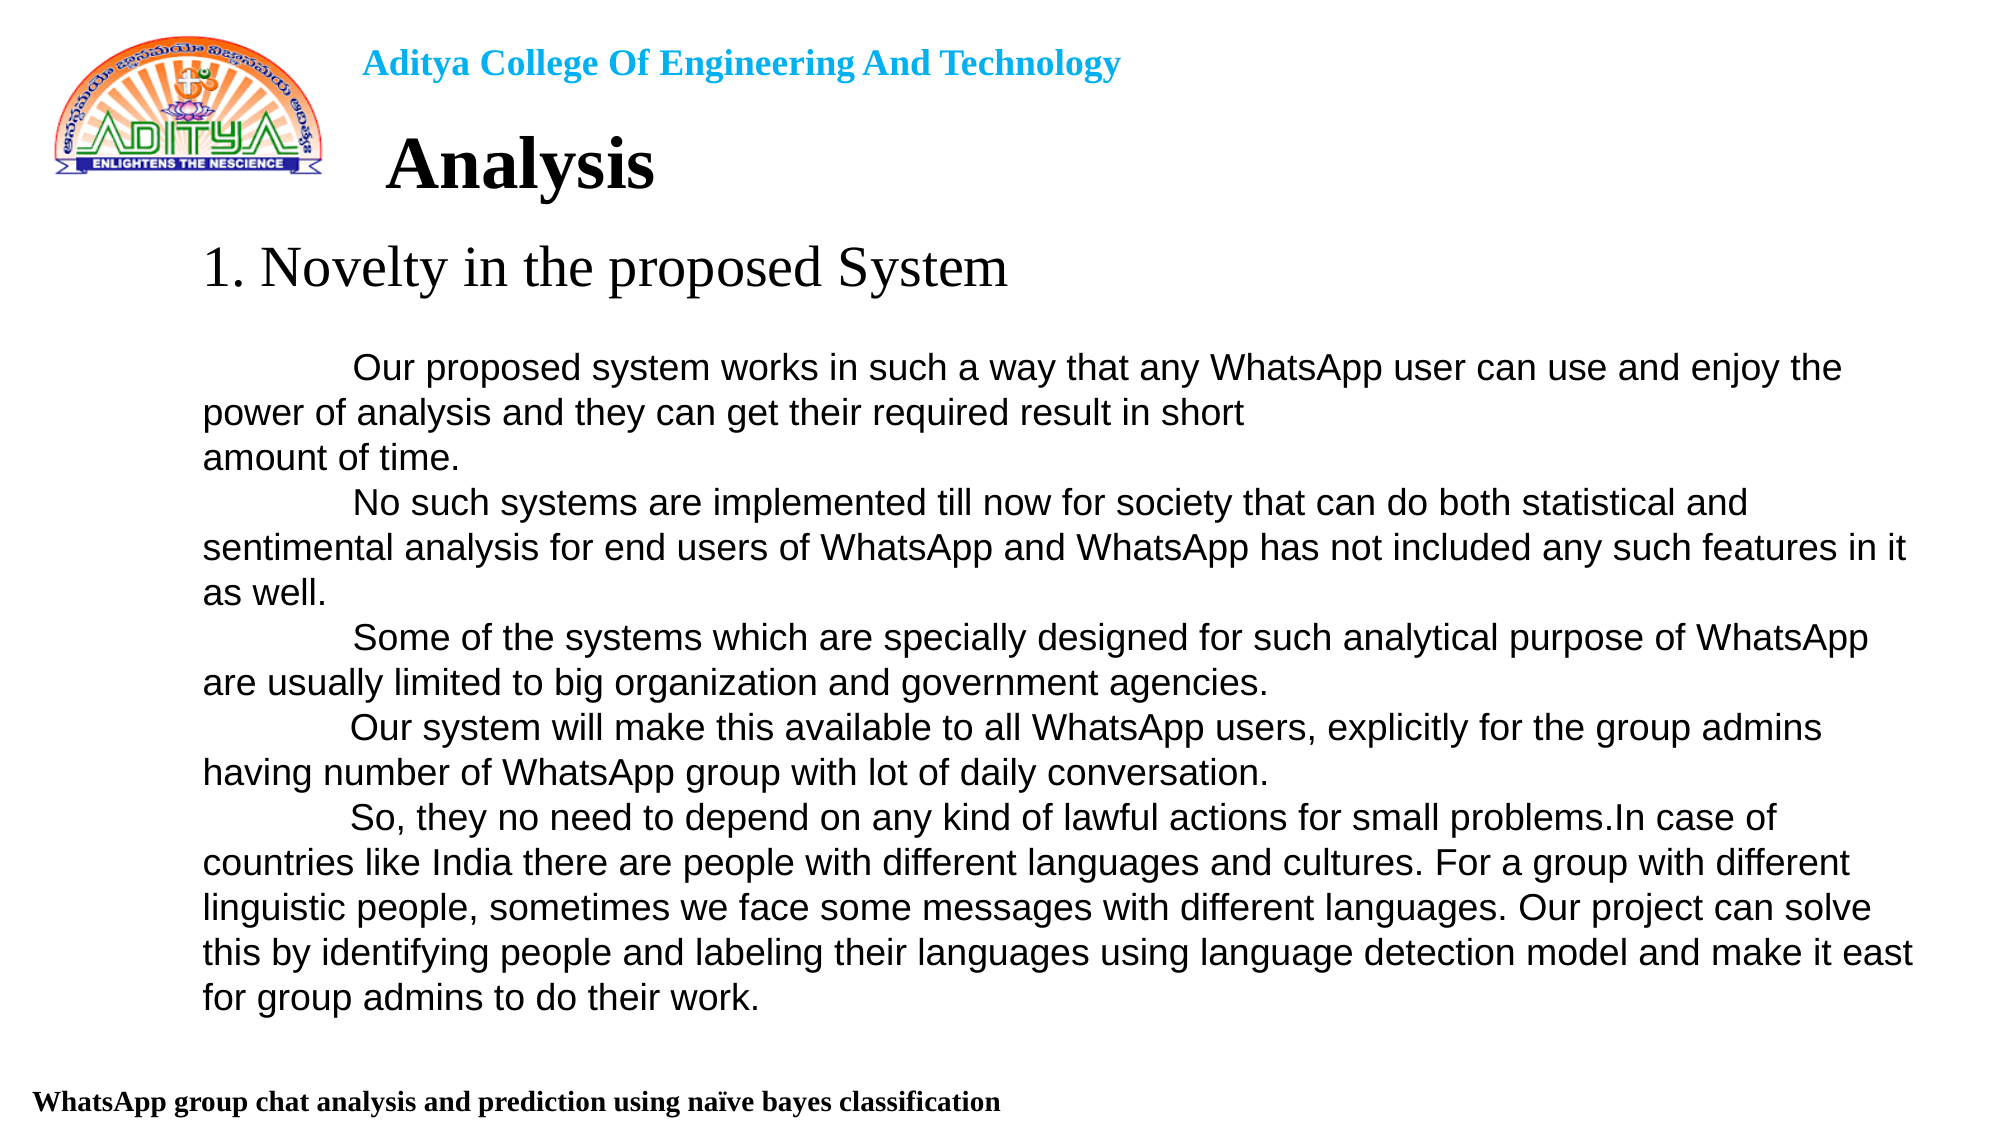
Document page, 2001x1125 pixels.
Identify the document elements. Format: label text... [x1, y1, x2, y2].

text_box 1. Novelty in the proposed System Our proposed system works in such a way that any WhatsApp user can use and enjoy the power of analysis and they can get their required result in short amount of time. No such systems are implemented till now for society that can do both statistical and sentimental analysis for end users of WhatsApp and WhatsApp has not included any such features in it as well. Some of the systems which are specially designed for such analytical purpose of WhatsApp are usually limited to big organization and government agencies. Our system will make this available to all WhatsApp users, explicitly for the group admins having number of WhatsApp group with lot of daily conversation. So, they no need to depend on any kind of lawful actions for small problems.In case of countries like India there are people with different languages and cultures. For a group with different linguistic people, sometimes we face some messages with different languages. Our project can solve this by identifying people and labeling their languages using language detection model and make it east for group admins to do their work. [187, 150, 1936, 1026]
text_box WhatsApp group chat analysis and prediction using naïve bayes classification [17, 1074, 1018, 1125]
text_box Analysis [351, 105, 672, 211]
text_box Aditya College Of Engineering And Technology [69, 27, 1416, 150]
picture [51, 35, 325, 176]
